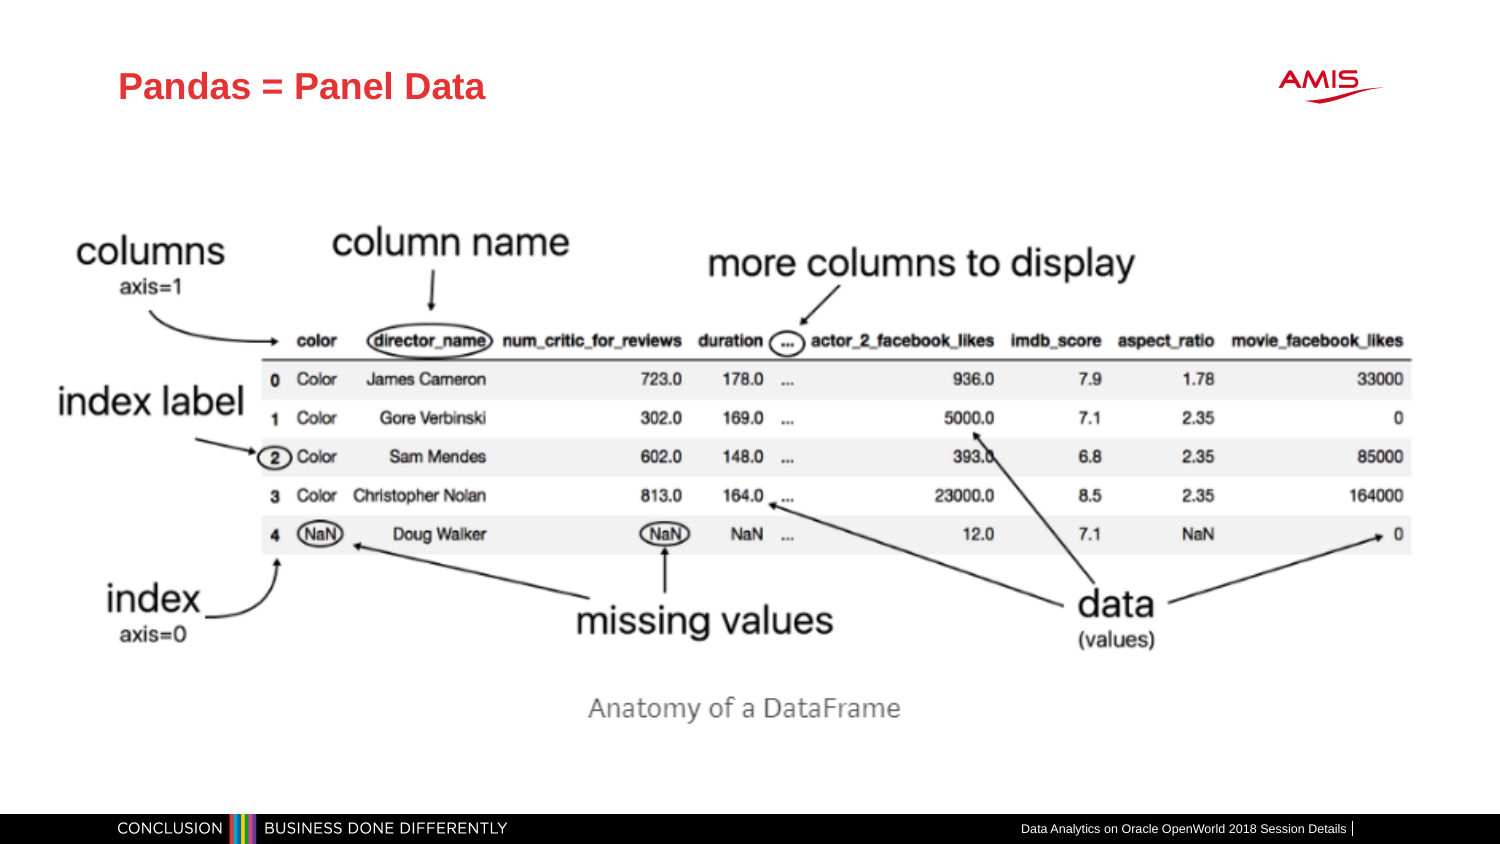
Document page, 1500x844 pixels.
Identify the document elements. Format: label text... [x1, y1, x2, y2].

picture [0, 814, 236, 844]
title Pandas = Panel Data [118, 47, 1205, 130]
picture [0, 177, 1448, 740]
footer Data Analytics on Oracle OpenWorld 2018 Session Details [814, 820, 1347, 839]
picture [1205, 58, 1388, 106]
picture [239, 814, 1500, 844]
